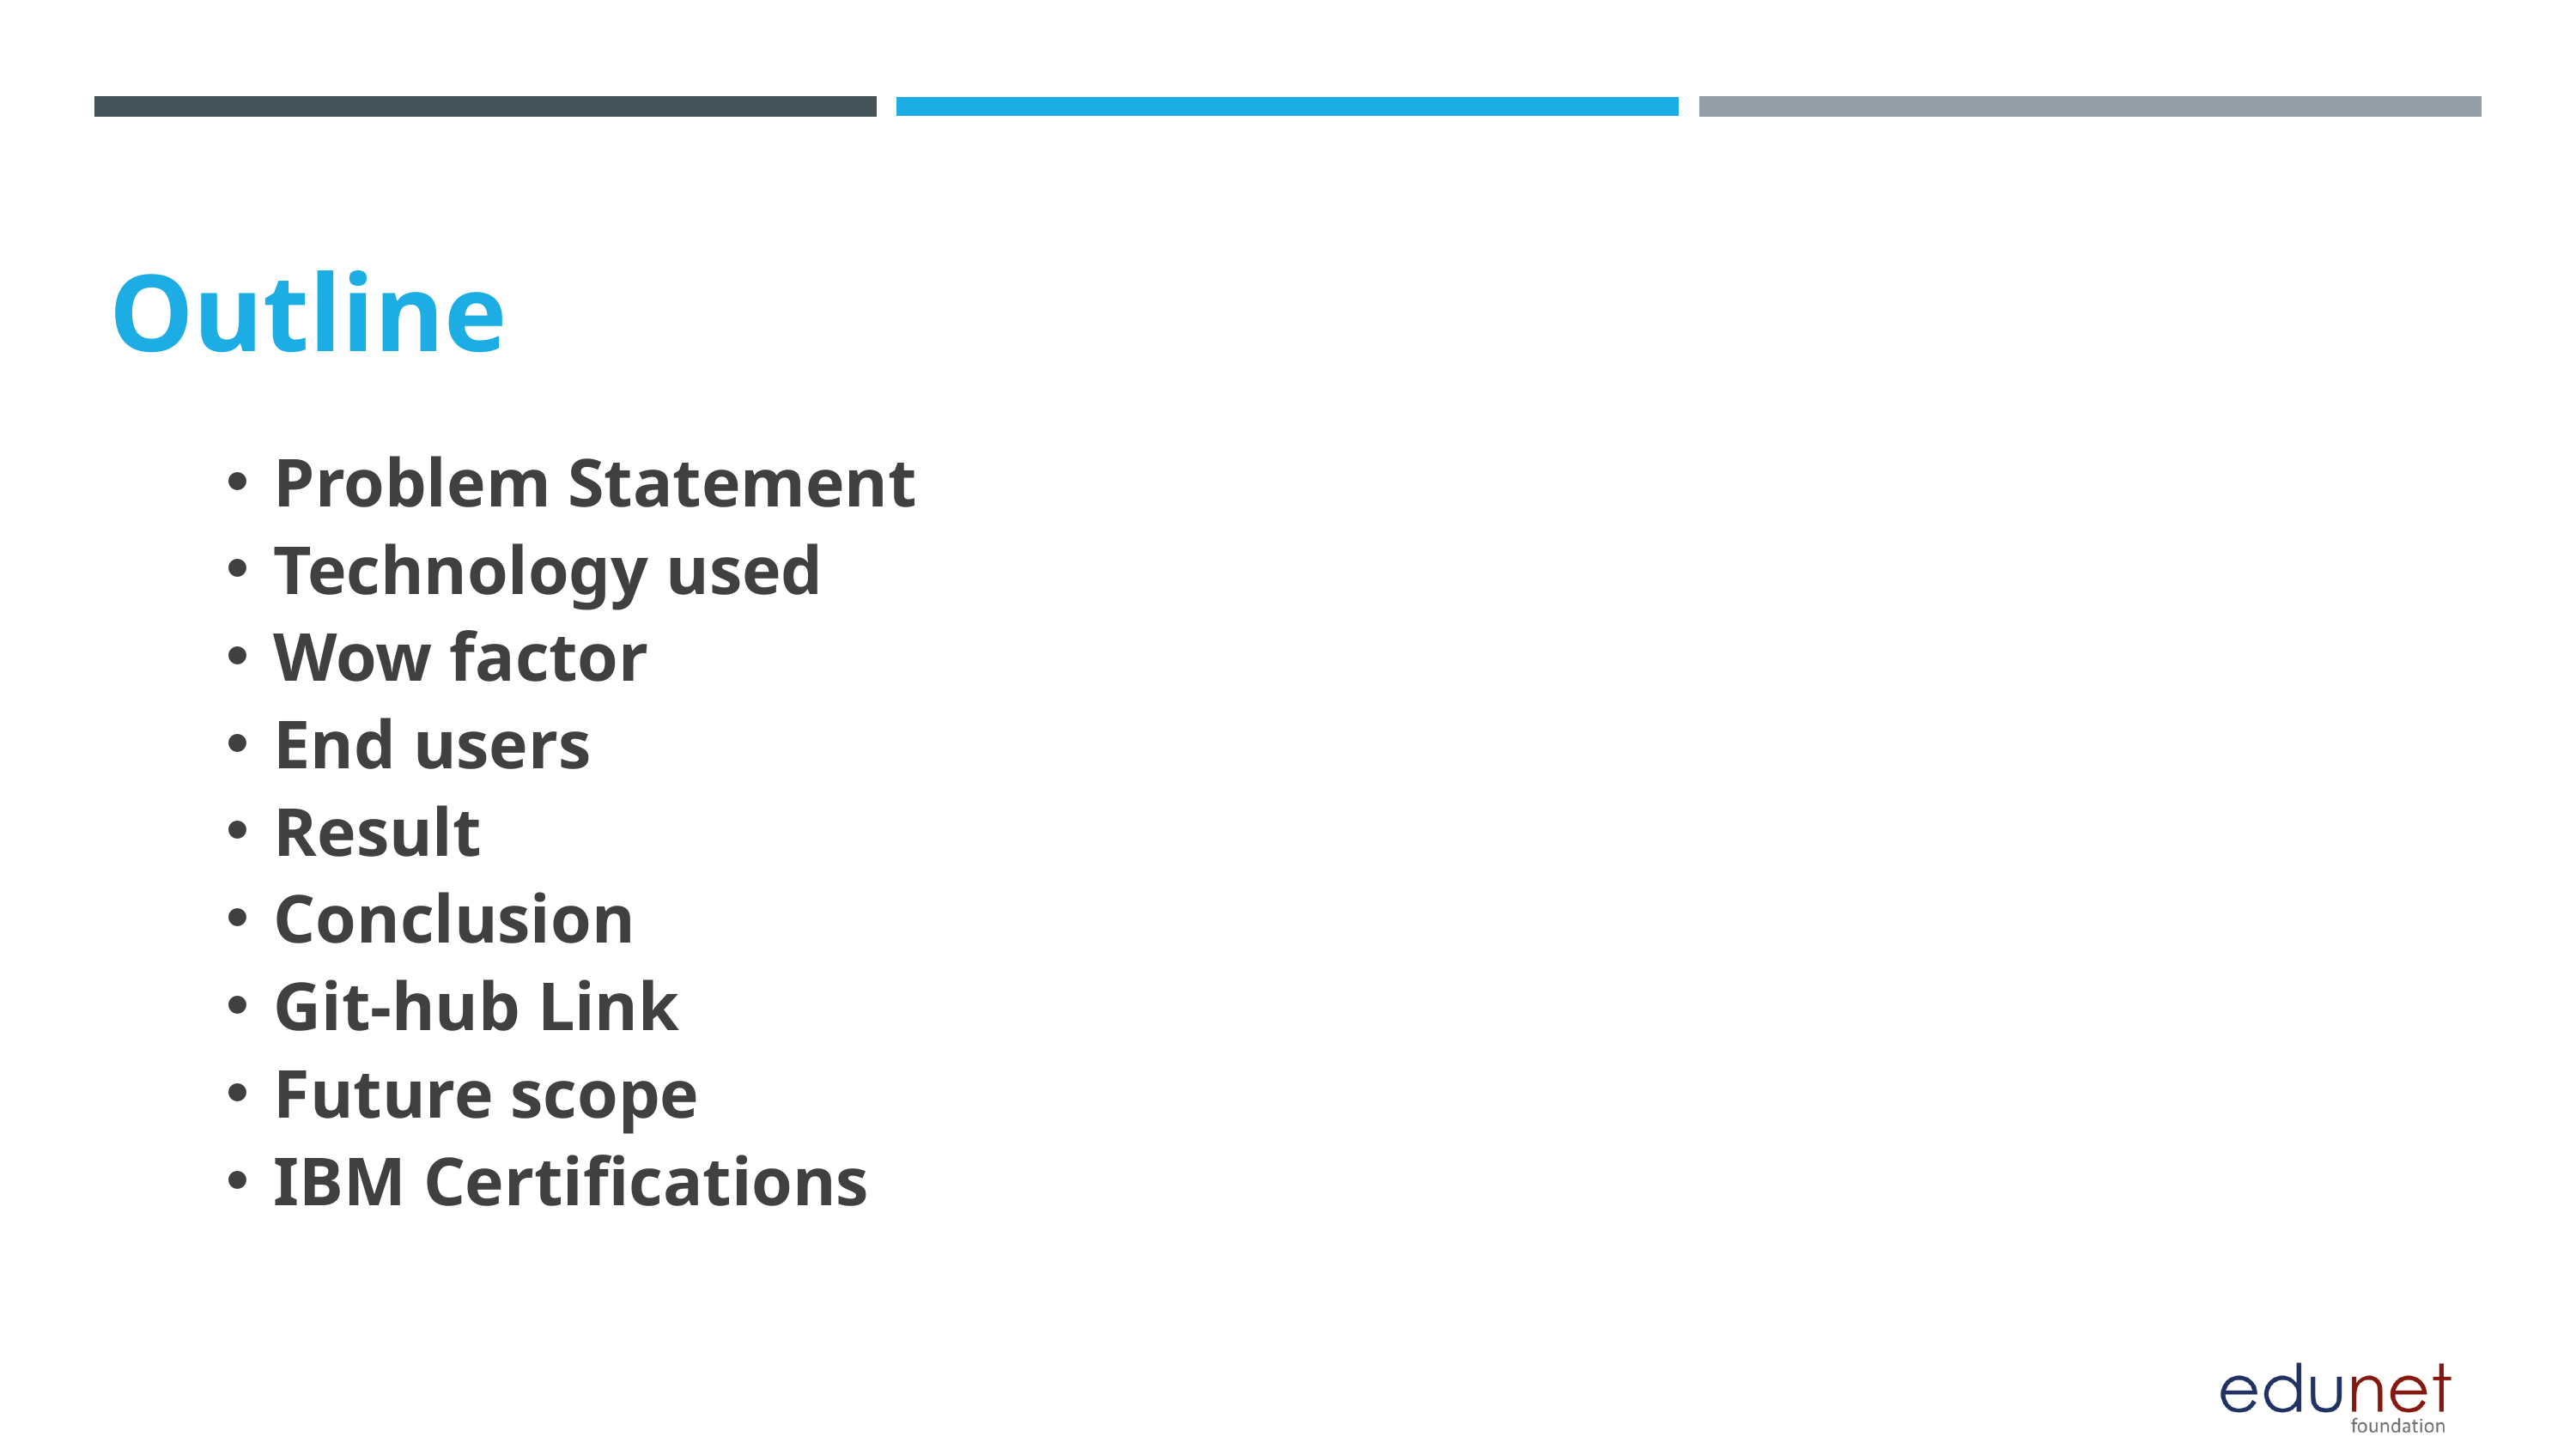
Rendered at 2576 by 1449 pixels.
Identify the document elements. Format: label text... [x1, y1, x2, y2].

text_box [896, 96, 1680, 117]
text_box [2215, 1359, 2454, 1438]
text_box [94, 96, 878, 118]
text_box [108, 217, 2440, 373]
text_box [1698, 95, 2482, 118]
text_box Problem Statement Technology used Wow factor End users Result Conclusion Git-hub Link Future scope IBM Certifications [179, 345, 2482, 1394]
